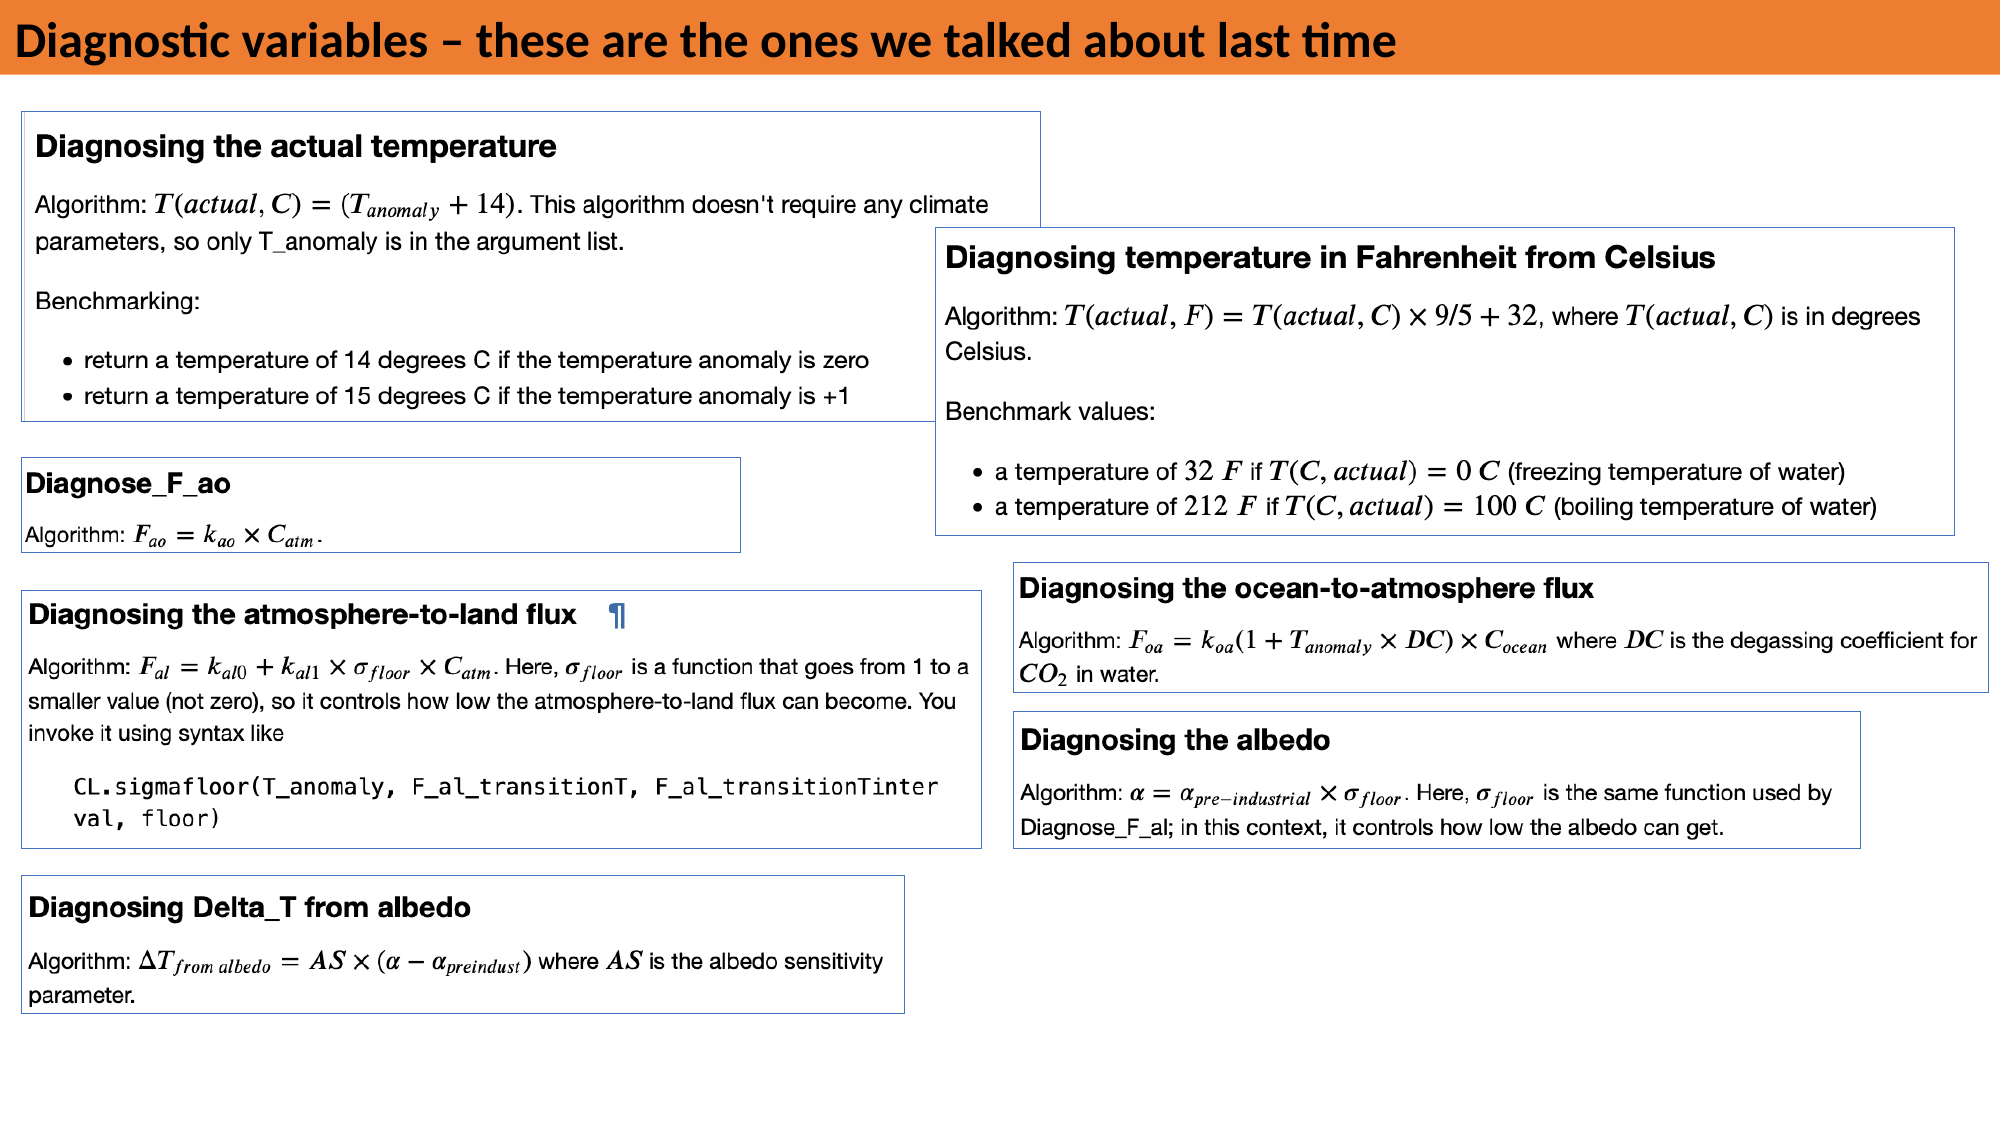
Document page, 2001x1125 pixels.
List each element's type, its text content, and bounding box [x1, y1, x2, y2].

picture [21, 875, 905, 1014]
picture [1013, 562, 1989, 693]
picture [21, 111, 1955, 536]
text_box Diagnostic variables – these are the ones we talked about last time [0, 0, 2000, 75]
picture [1013, 711, 1861, 849]
picture [21, 457, 741, 554]
picture [21, 590, 982, 849]
